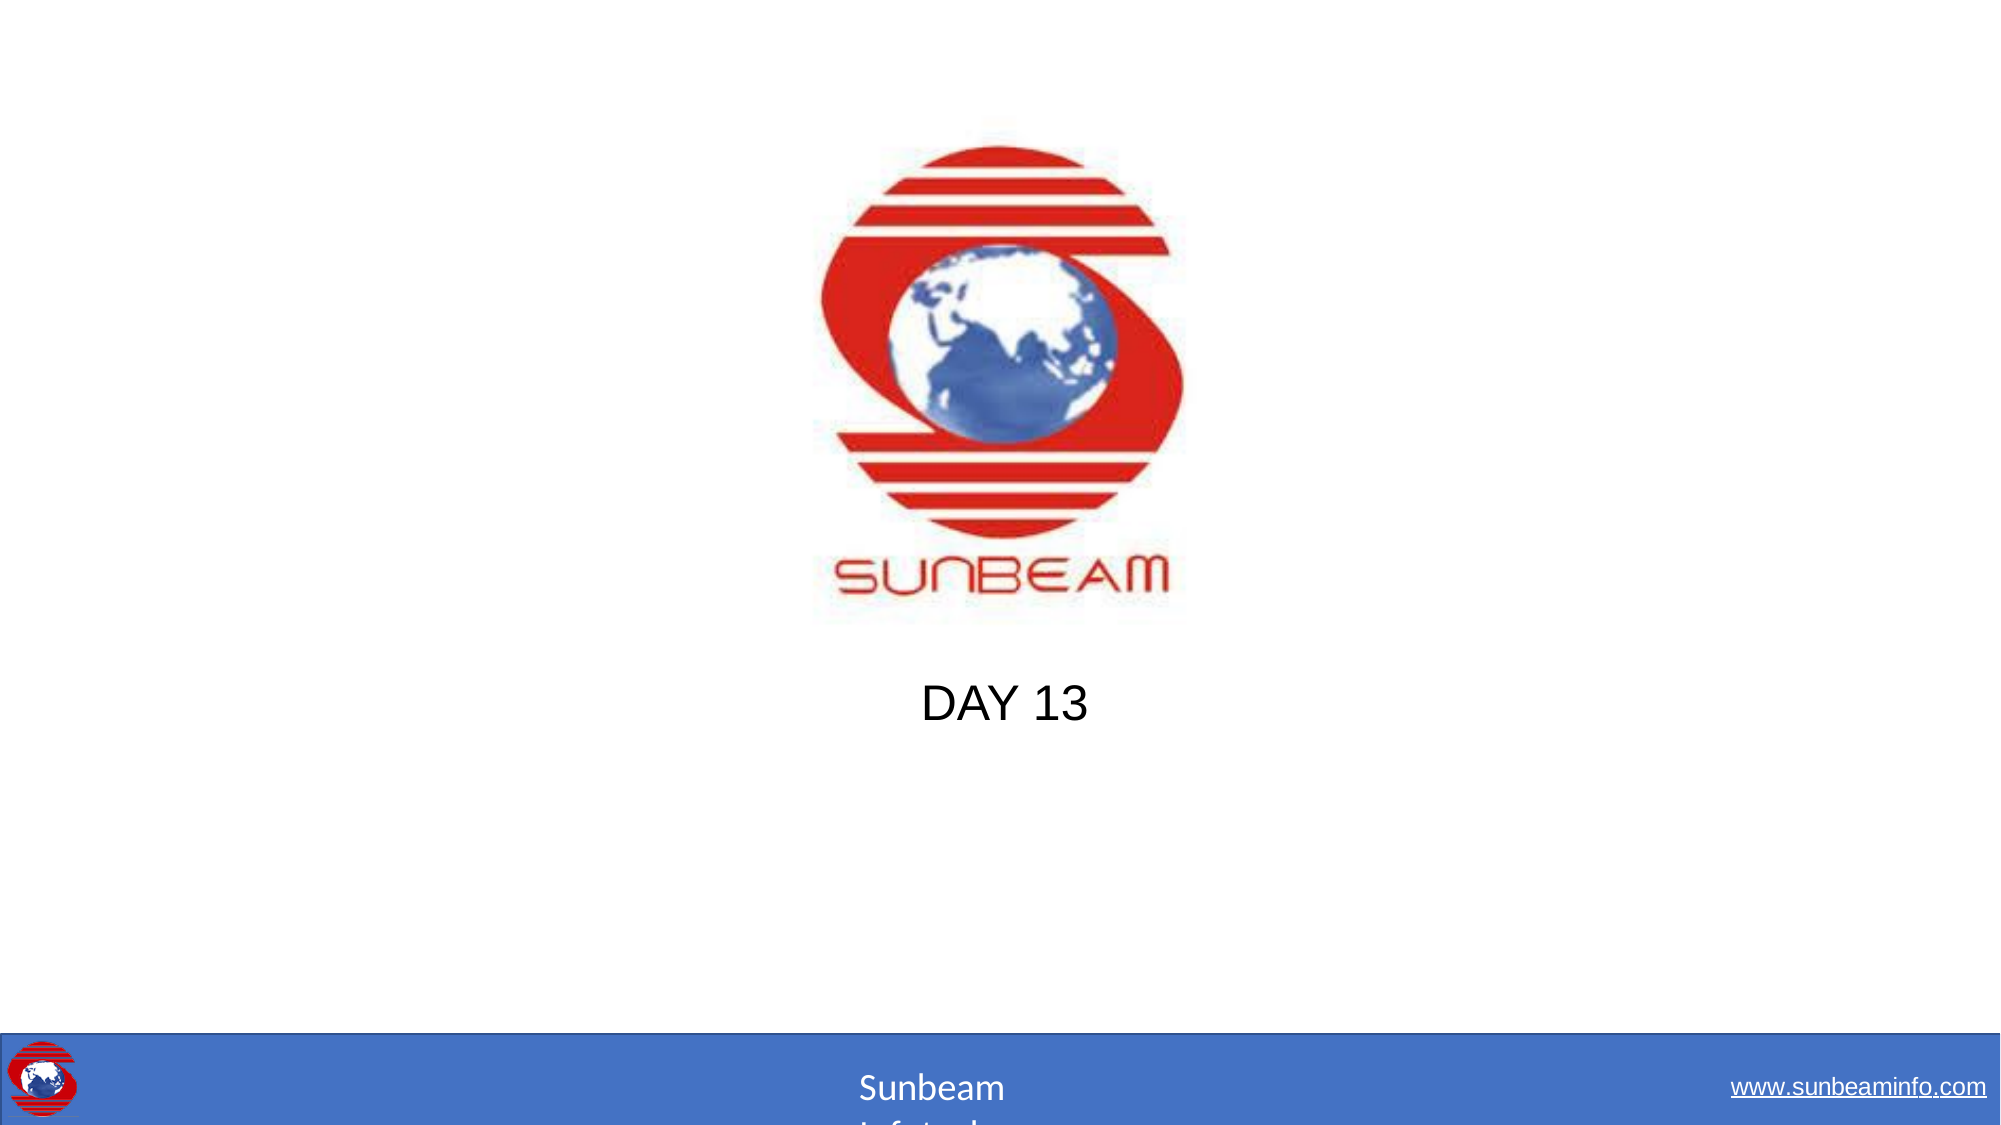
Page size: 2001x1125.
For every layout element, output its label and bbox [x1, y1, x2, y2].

text_box [780, 114, 1220, 629]
text_box [918, 669, 1096, 730]
slide_number [1728, 1070, 1987, 1125]
picture [1, 1036, 82, 1117]
footer [857, 1062, 1143, 1125]
